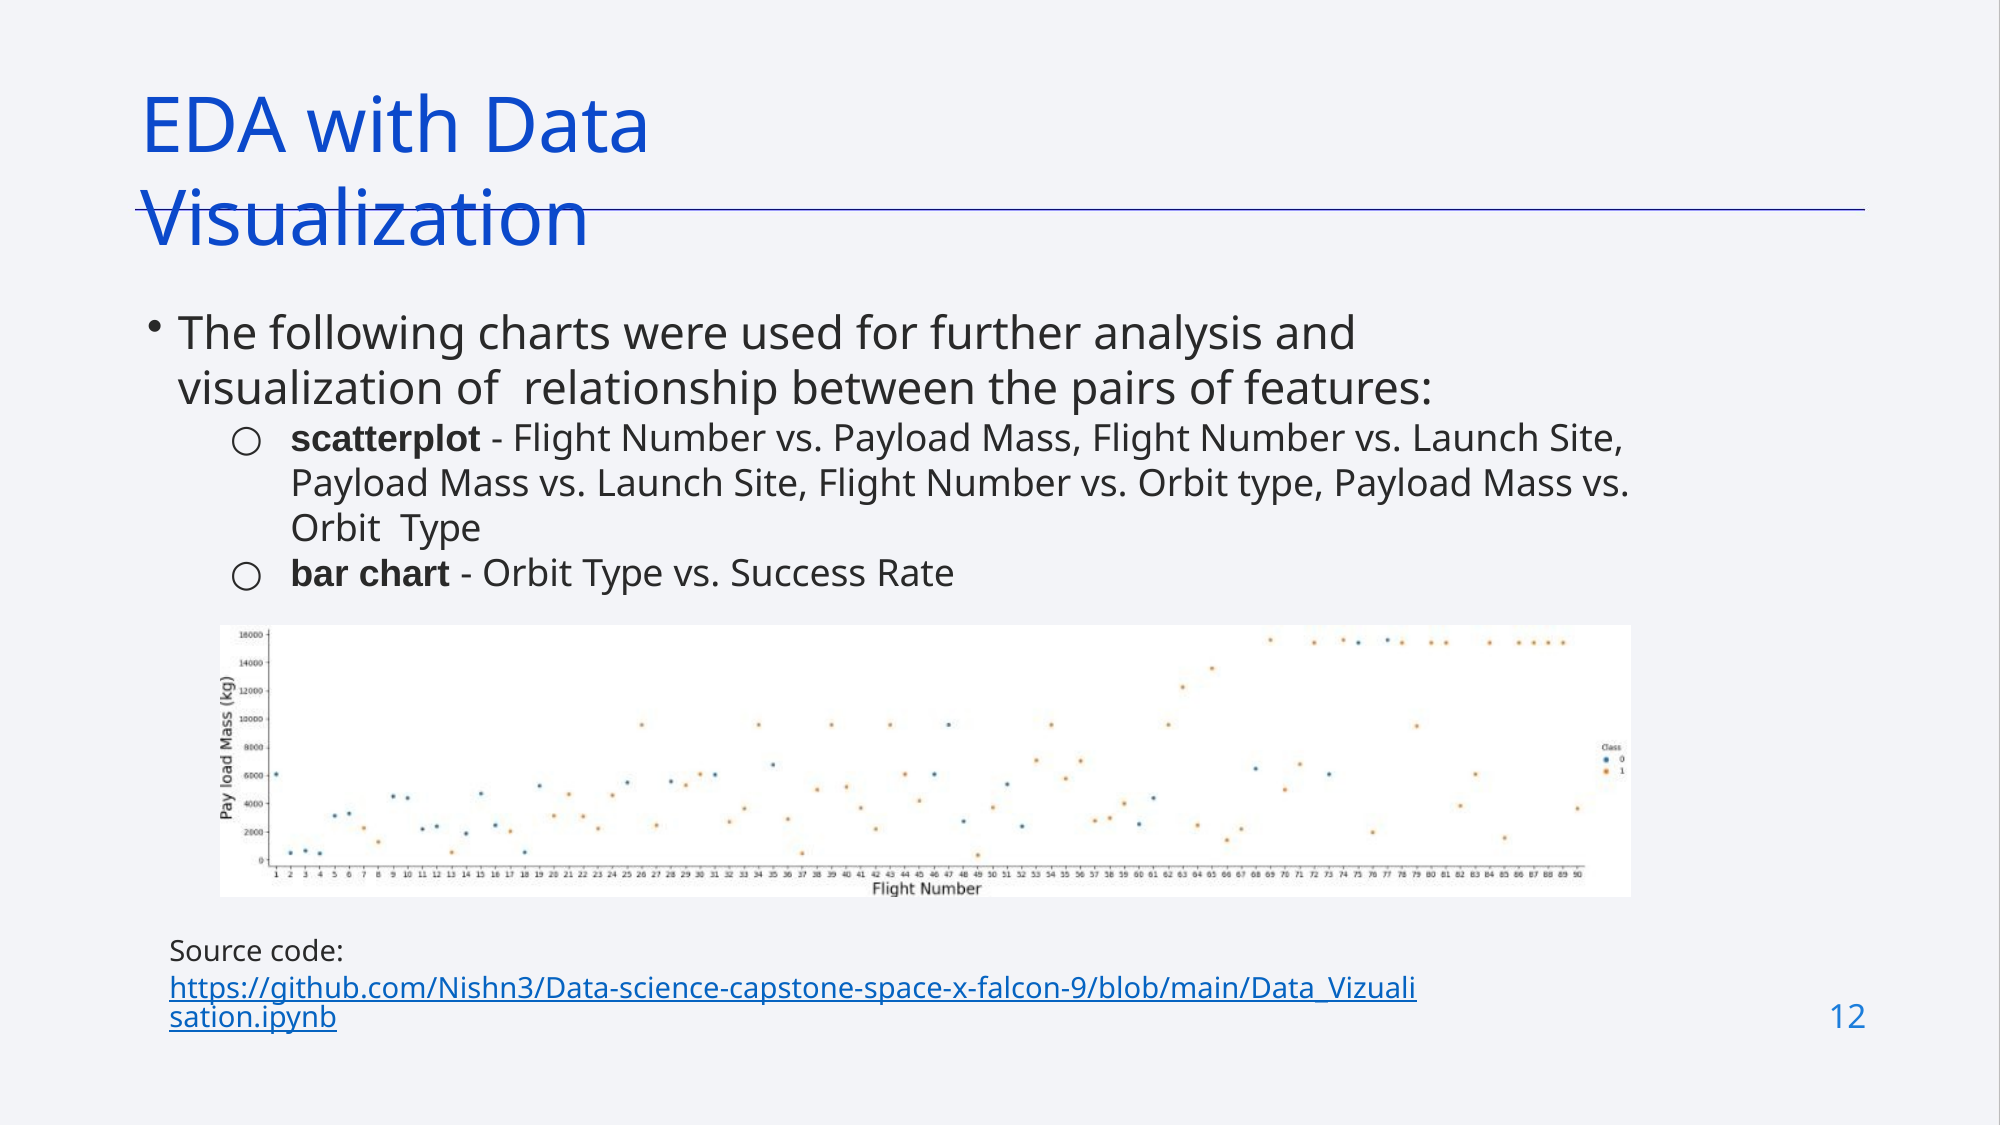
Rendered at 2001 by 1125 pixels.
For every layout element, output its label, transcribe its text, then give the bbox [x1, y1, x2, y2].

text_box The following charts were used for further analysis and visualization of relationship between the pairs of features: scatterplot - Flight Number vs. Payload Mass, Flight Number vs. Launch Site, Payload Mass vs. Launch Site, Flight Number vs. Orbit type, Payload Mass vs. Orbit Type bar chart - Orbit Type vs. Success Rate [145, 301, 1686, 595]
slide_number 12 [1822, 1001, 1872, 1125]
text_box Source code: https://github.com/Nishn3/Data-science-capstone-space-x-falcon-9/blob/main/Data_Vizualisation.ipynb [167, 929, 1427, 1009]
picture [0, 0, 2000, 1125]
title EDA with Data Visualization [138, 73, 1092, 264]
